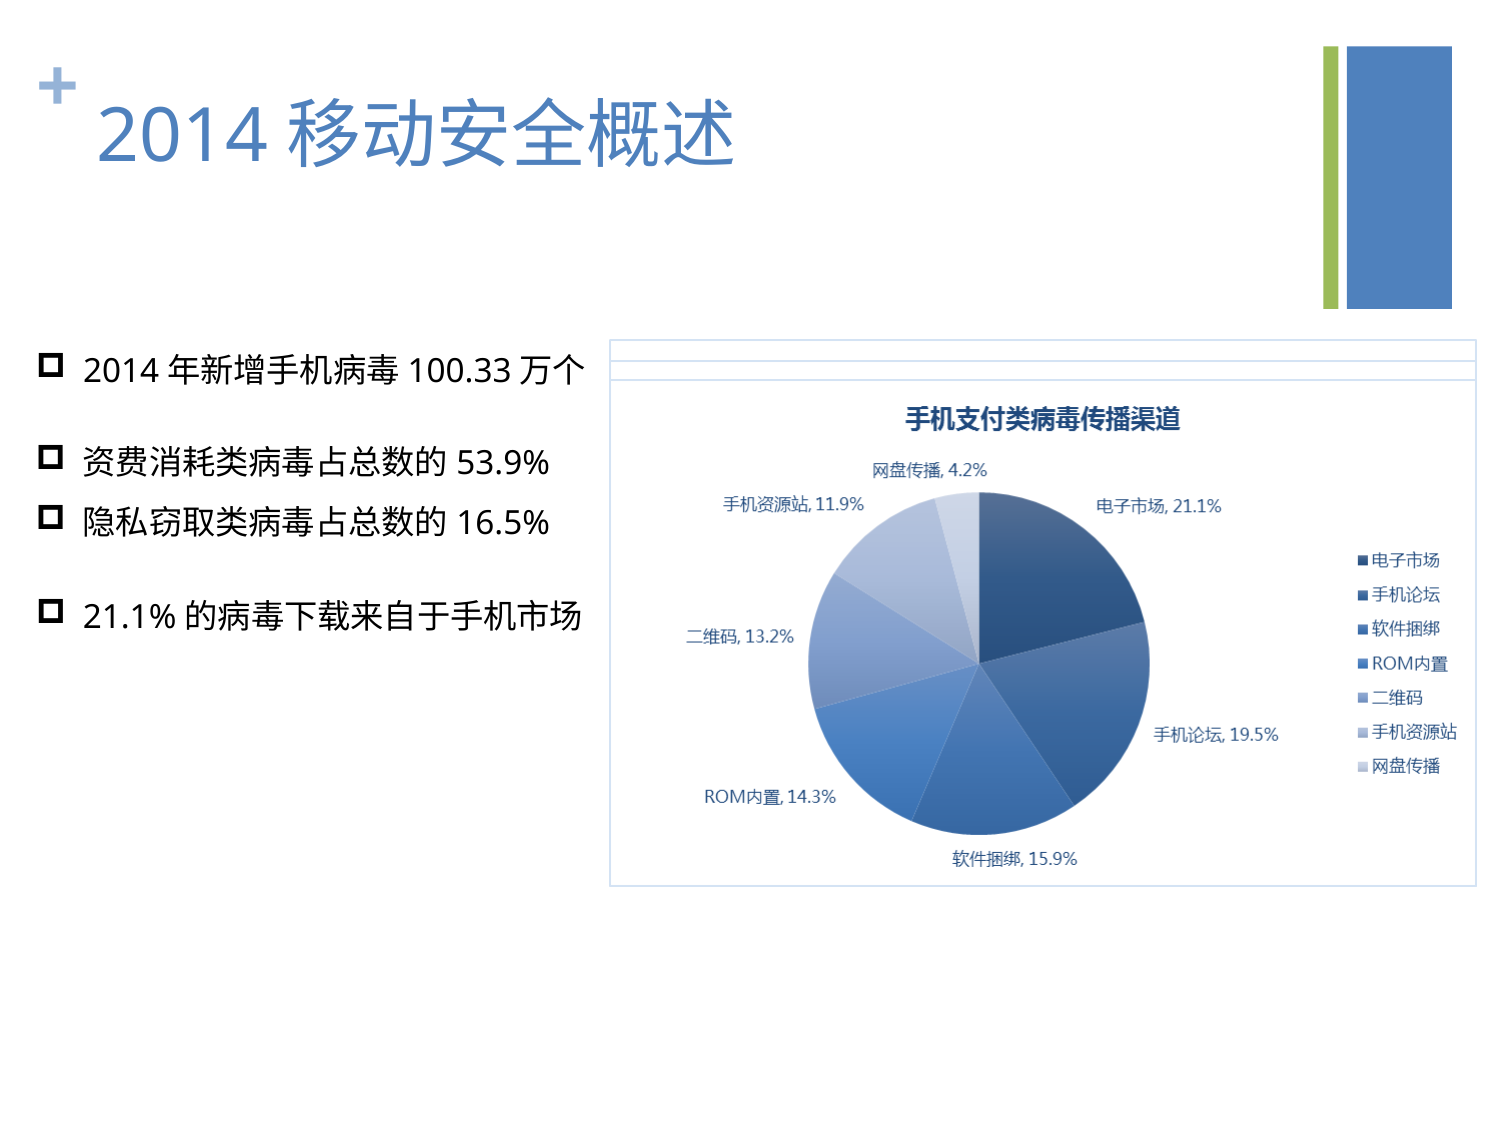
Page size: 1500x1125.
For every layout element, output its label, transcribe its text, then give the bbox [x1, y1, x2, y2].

text_box 2014年新增手机病毒100.33万个 [21, 322, 678, 397]
title 2014移动安全概述 [81, 79, 1322, 263]
text_box 21.1%的病毒下载来自于手机市场 [21, 568, 599, 643]
text_box 资费消耗类病毒占总数的53.9% 隐私窃取类病毒占总数的16.5% [21, 414, 565, 568]
picture [608, 338, 1477, 887]
